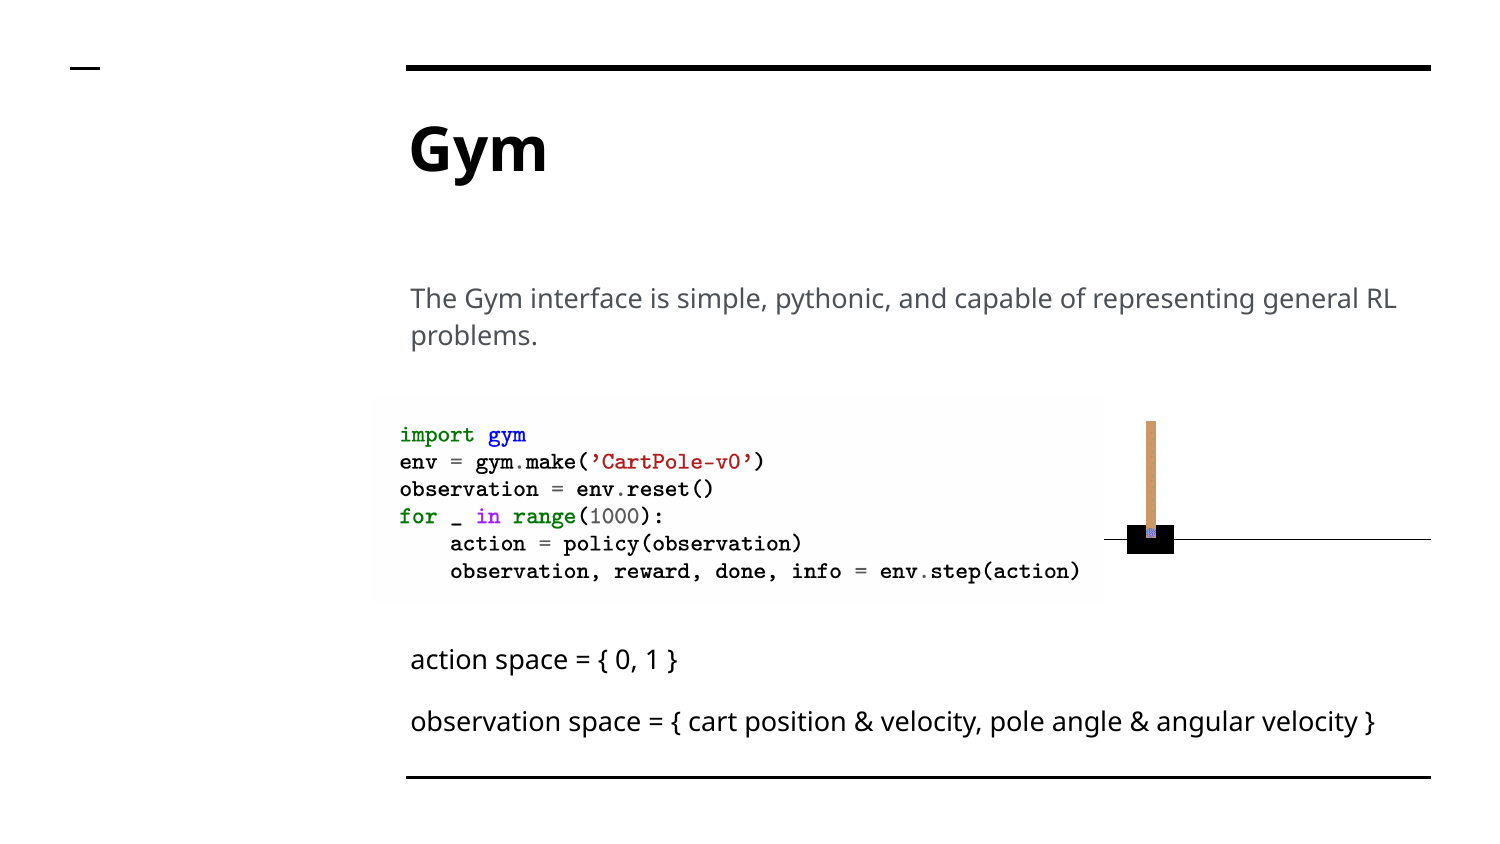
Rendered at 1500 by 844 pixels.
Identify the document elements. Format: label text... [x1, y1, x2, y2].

picture [370, 261, 1431, 632]
title Gym [393, 94, 1431, 199]
list The Gym interface is simple, pythonic, and capable of representing general RL problems. action space = { 0, 1 } observation space = { cart position & velocity, pole angle & angular velocity } [395, 261, 875, 395]
list The Gym interface is simple, pythonic, and capable of representing general RL problems. action space = { 0, 1 } observation space = { cart position & velocity, pole angle & angular velocity } [395, 612, 1433, 755]
